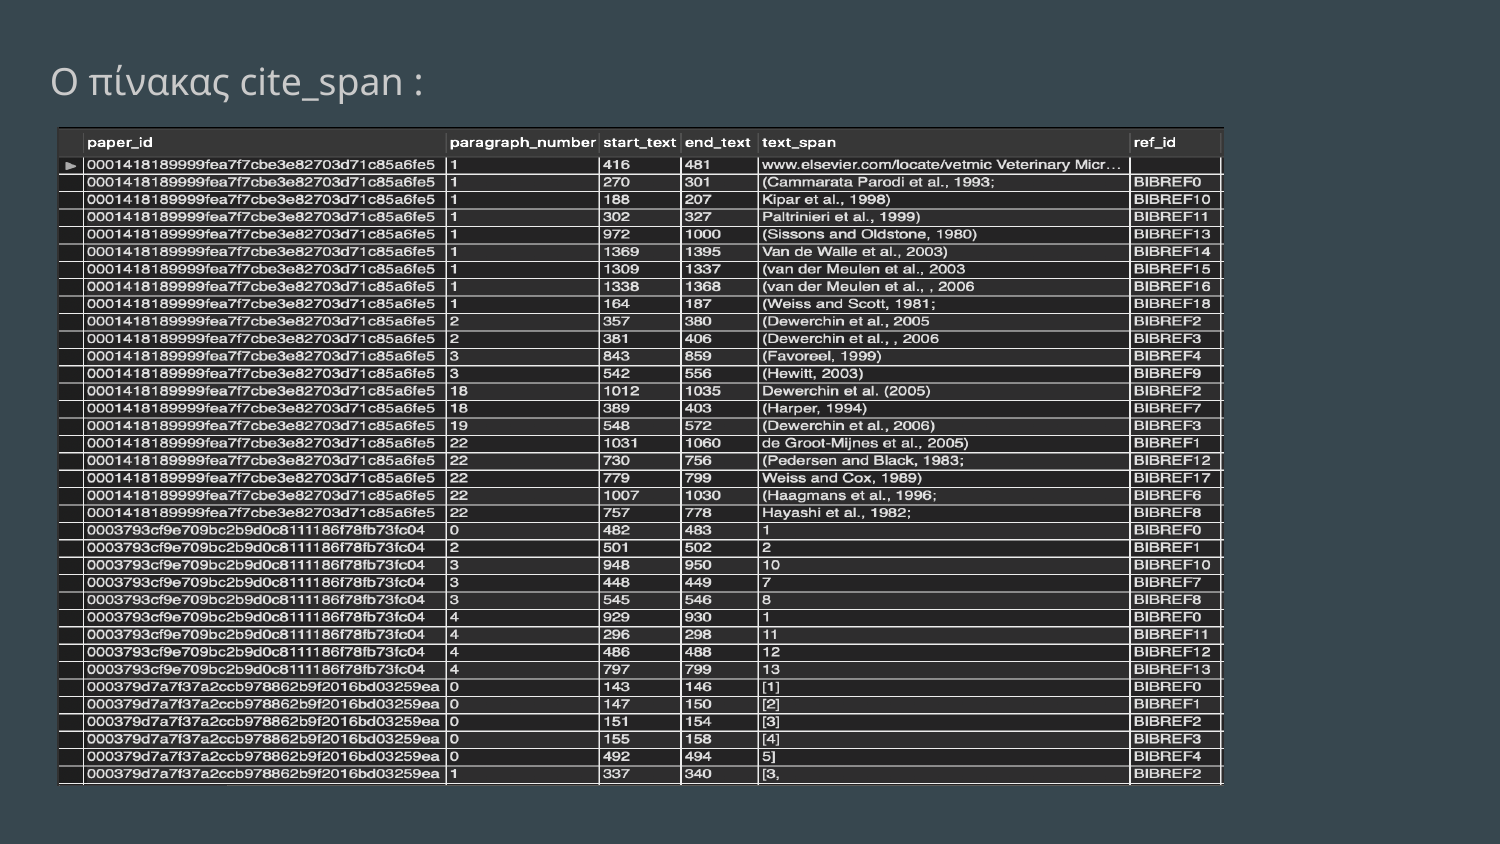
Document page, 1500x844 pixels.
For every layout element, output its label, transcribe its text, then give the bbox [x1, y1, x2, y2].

list Ο πίνακας cite_span : [34, 35, 1433, 597]
picture [57, 127, 1224, 786]
